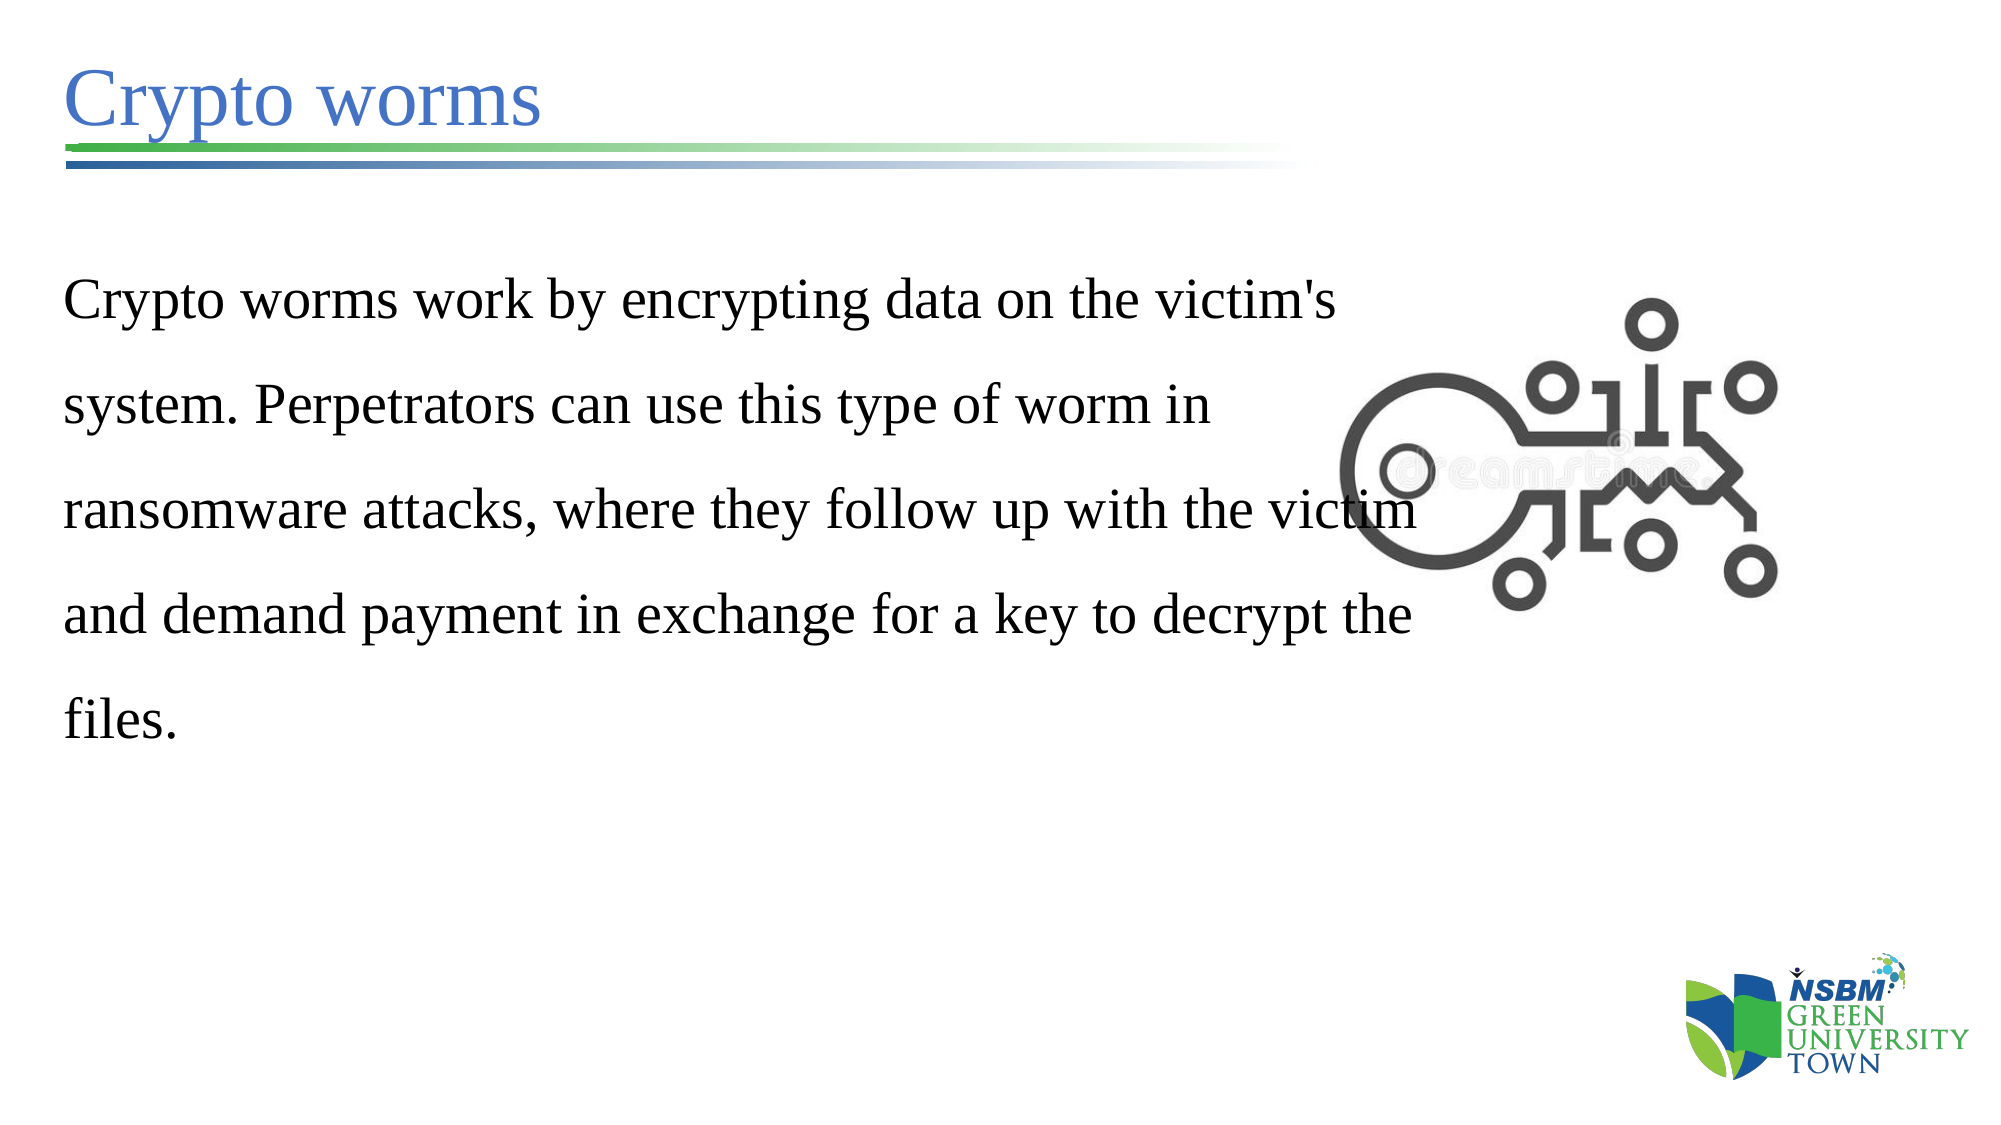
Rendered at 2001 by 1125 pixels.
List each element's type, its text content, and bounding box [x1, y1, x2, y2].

title Crypto worms [48, 31, 1352, 152]
text_box [65, 161, 1149, 169]
picture [1686, 953, 1969, 1080]
picture [1149, 45, 1969, 864]
text_box [65, 143, 1149, 152]
text_box Crypto worms work by encrypting data on the victim's system. Perpetrators can use this type of worm in ransomware attacks, where they follow up with the victim and demand payment in exchange for a key to decrypt the files. [48, 217, 1149, 758]
